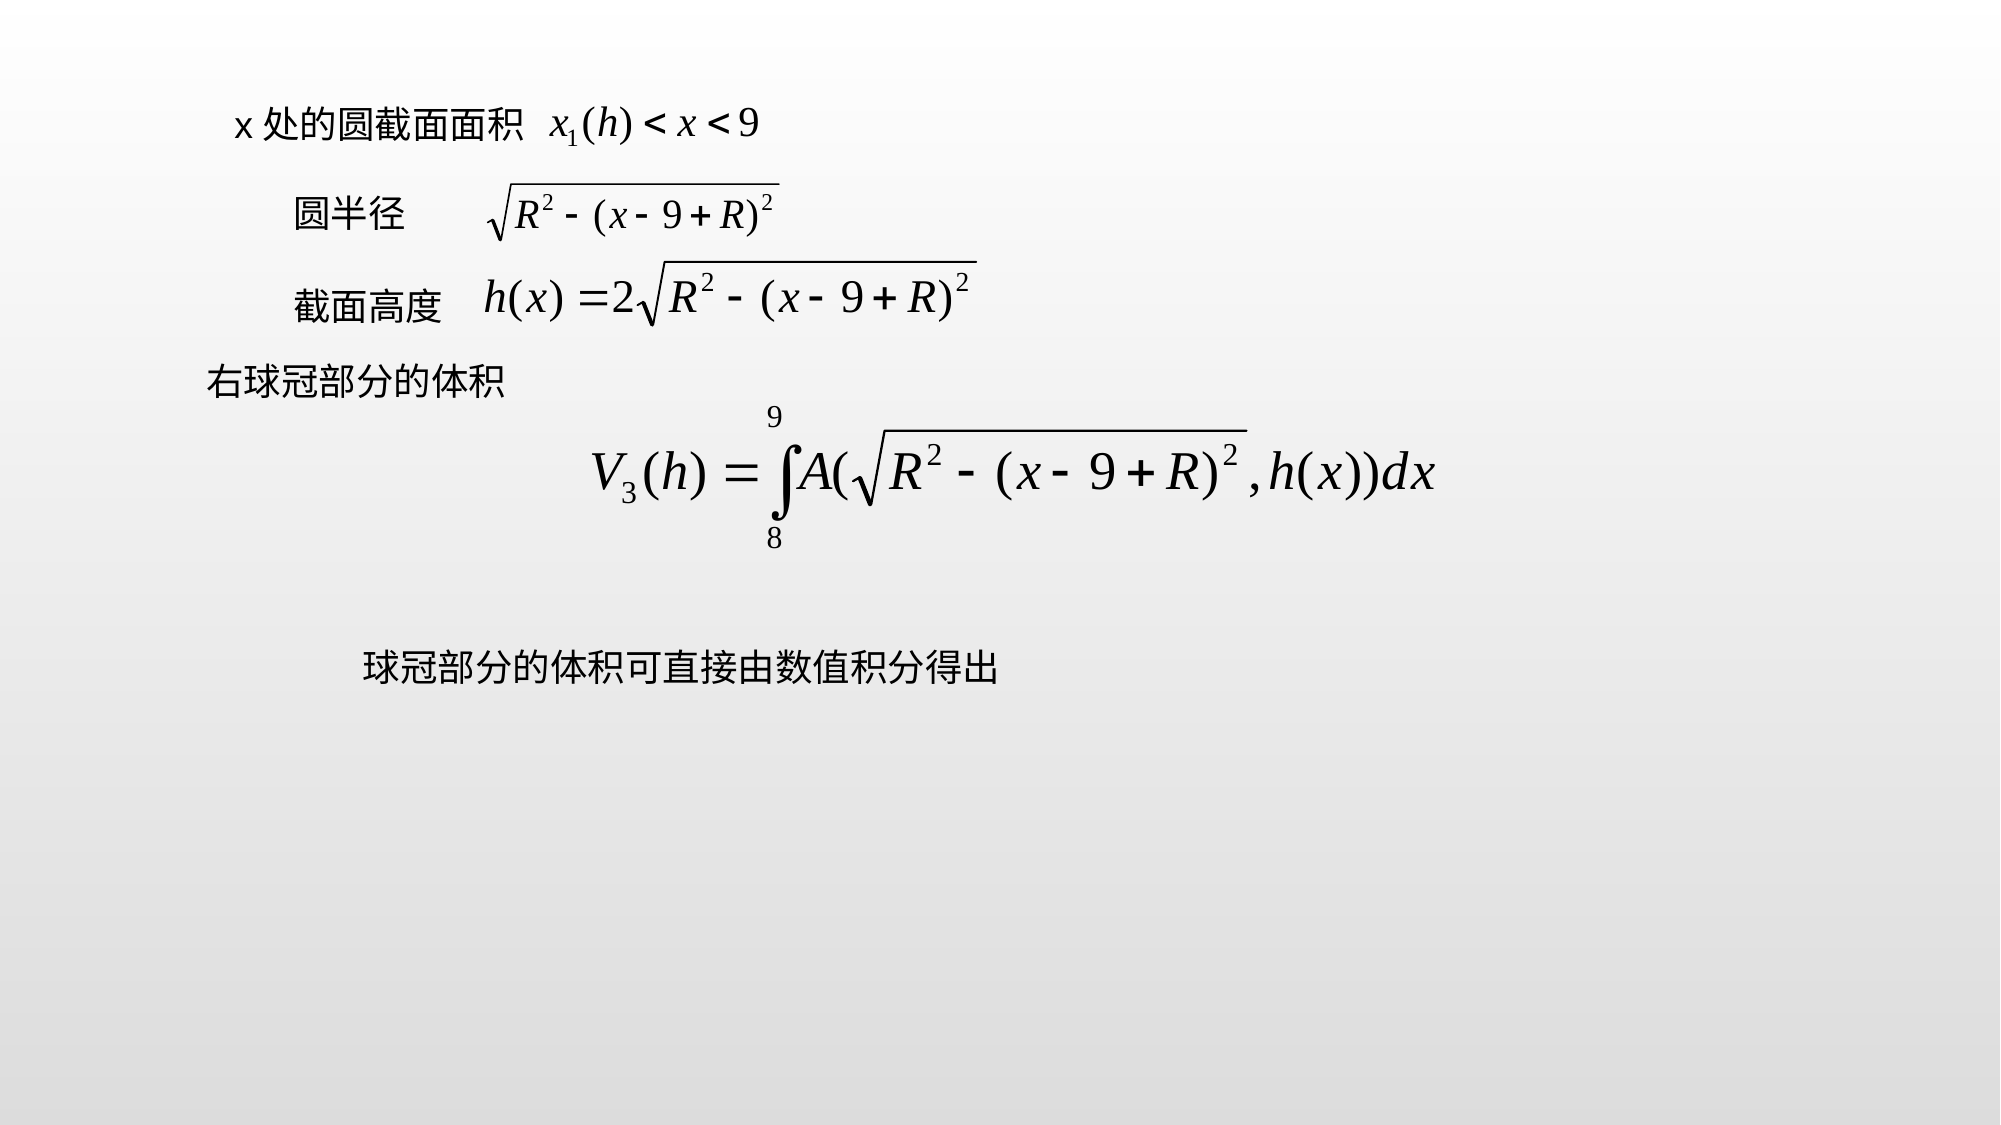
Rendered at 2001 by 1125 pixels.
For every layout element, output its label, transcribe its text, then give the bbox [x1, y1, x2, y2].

text_box 右球冠部分的体积 [191, 350, 1127, 411]
text_box x处的圆截面面积 [219, 93, 541, 154]
text_box 圆半径 [278, 182, 480, 242]
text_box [476, 249, 985, 336]
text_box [480, 173, 786, 249]
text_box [586, 389, 1445, 563]
text_box 截面高度 [278, 275, 476, 336]
text_box 球冠部分的体积可直接由数值积分得出 [348, 636, 1628, 697]
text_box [541, 93, 766, 155]
